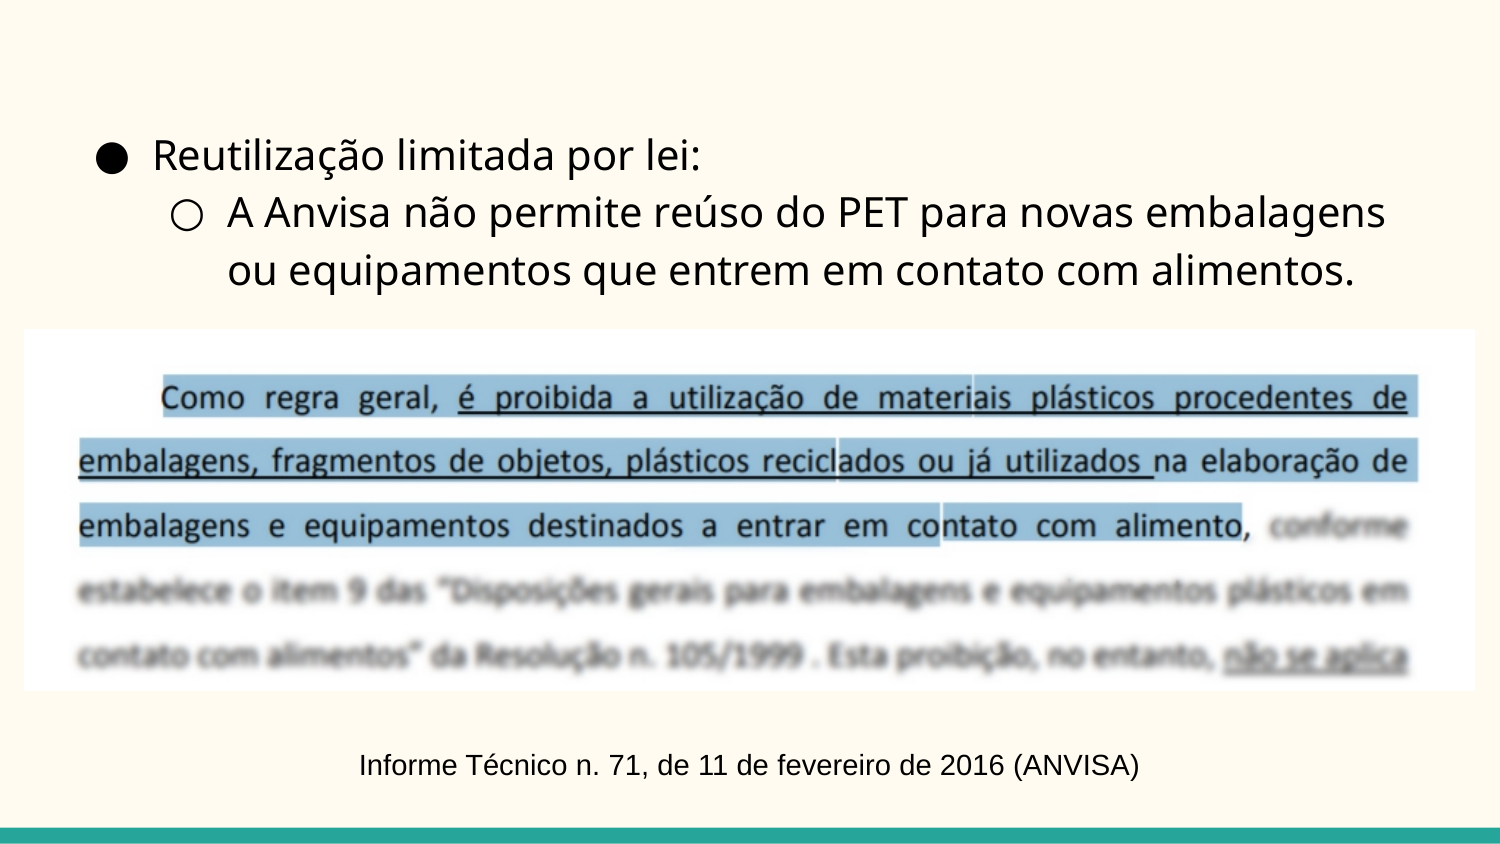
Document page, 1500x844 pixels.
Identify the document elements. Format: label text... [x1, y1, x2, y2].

text_box Informe Técnico n. 71, de 11 de fevereiro de 2016 (ANVISA) [305, 733, 1195, 794]
picture [24, 329, 1476, 691]
list Reutilização limitada por lei: A Anvisa não permite reúso do PET para novas embalagens ou equipamentos que entrem em contato com alimentos. [62, 105, 1438, 328]
